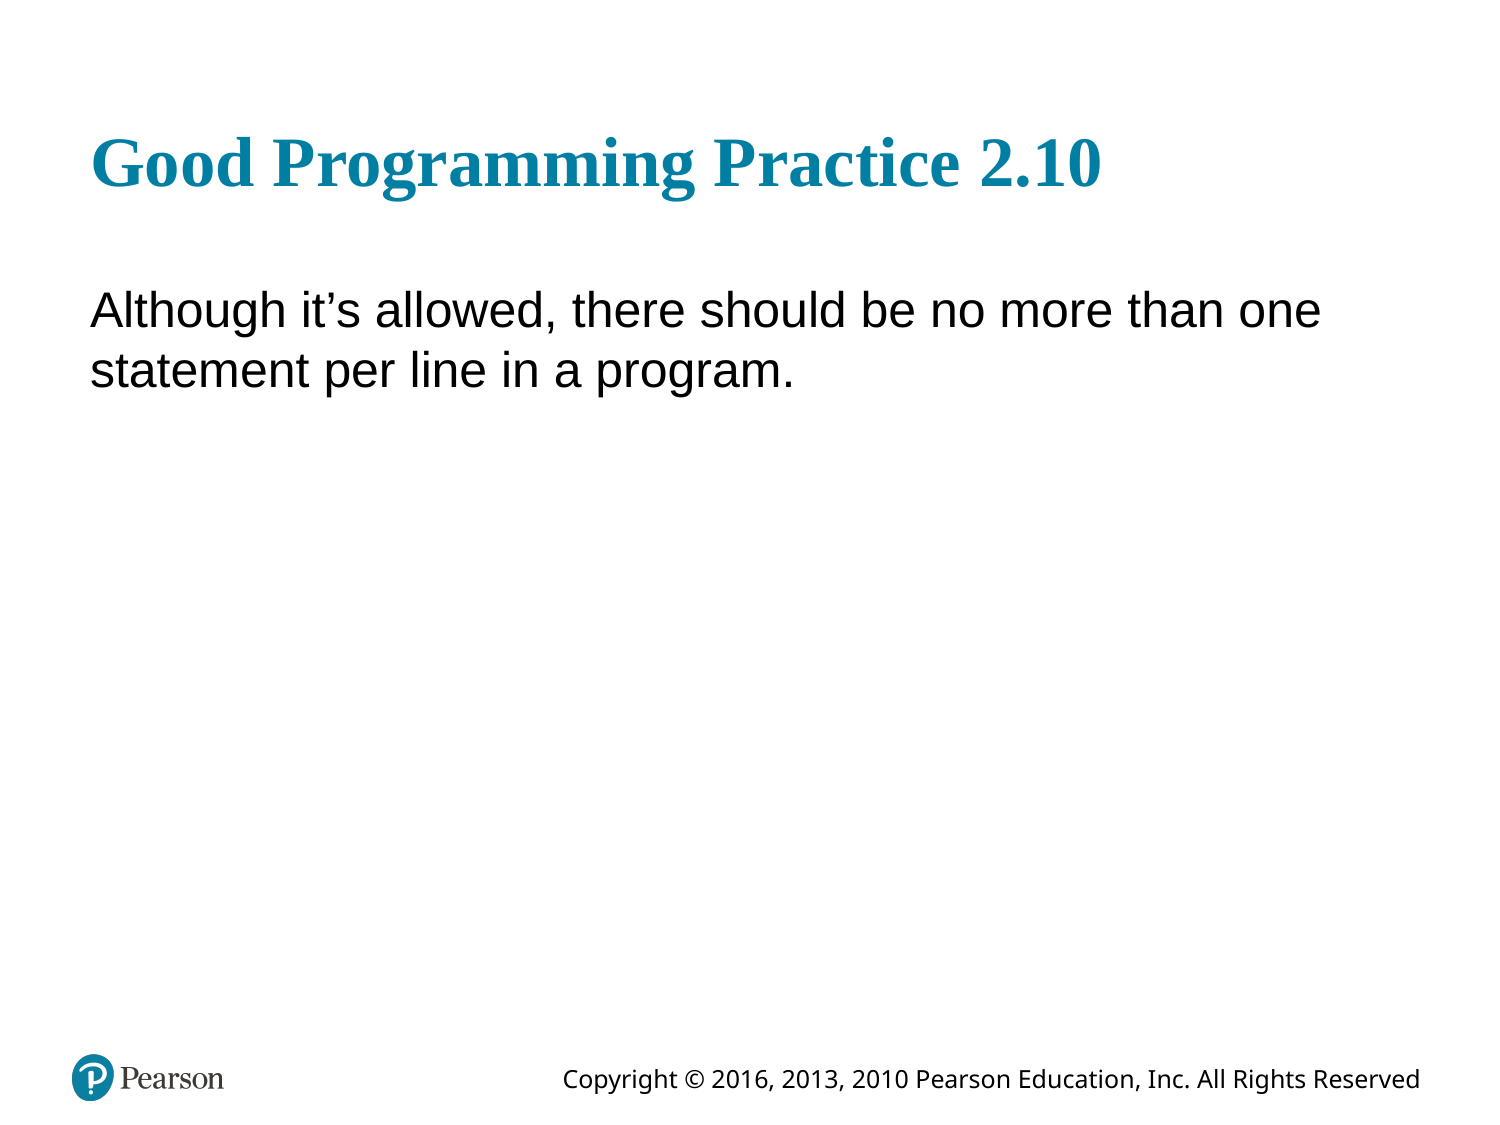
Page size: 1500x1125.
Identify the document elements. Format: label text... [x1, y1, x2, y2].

picture [98, 1054, 224, 1101]
picture [72, 1087, 83, 1101]
title Good Programming Practice 2.10 [75, 35, 1425, 216]
picture [80, 1063, 106, 1088]
list Although it’s allowed, there should be no more than one statement per line in a program. [75, 262, 1425, 1005]
picture [72, 1054, 88, 1070]
